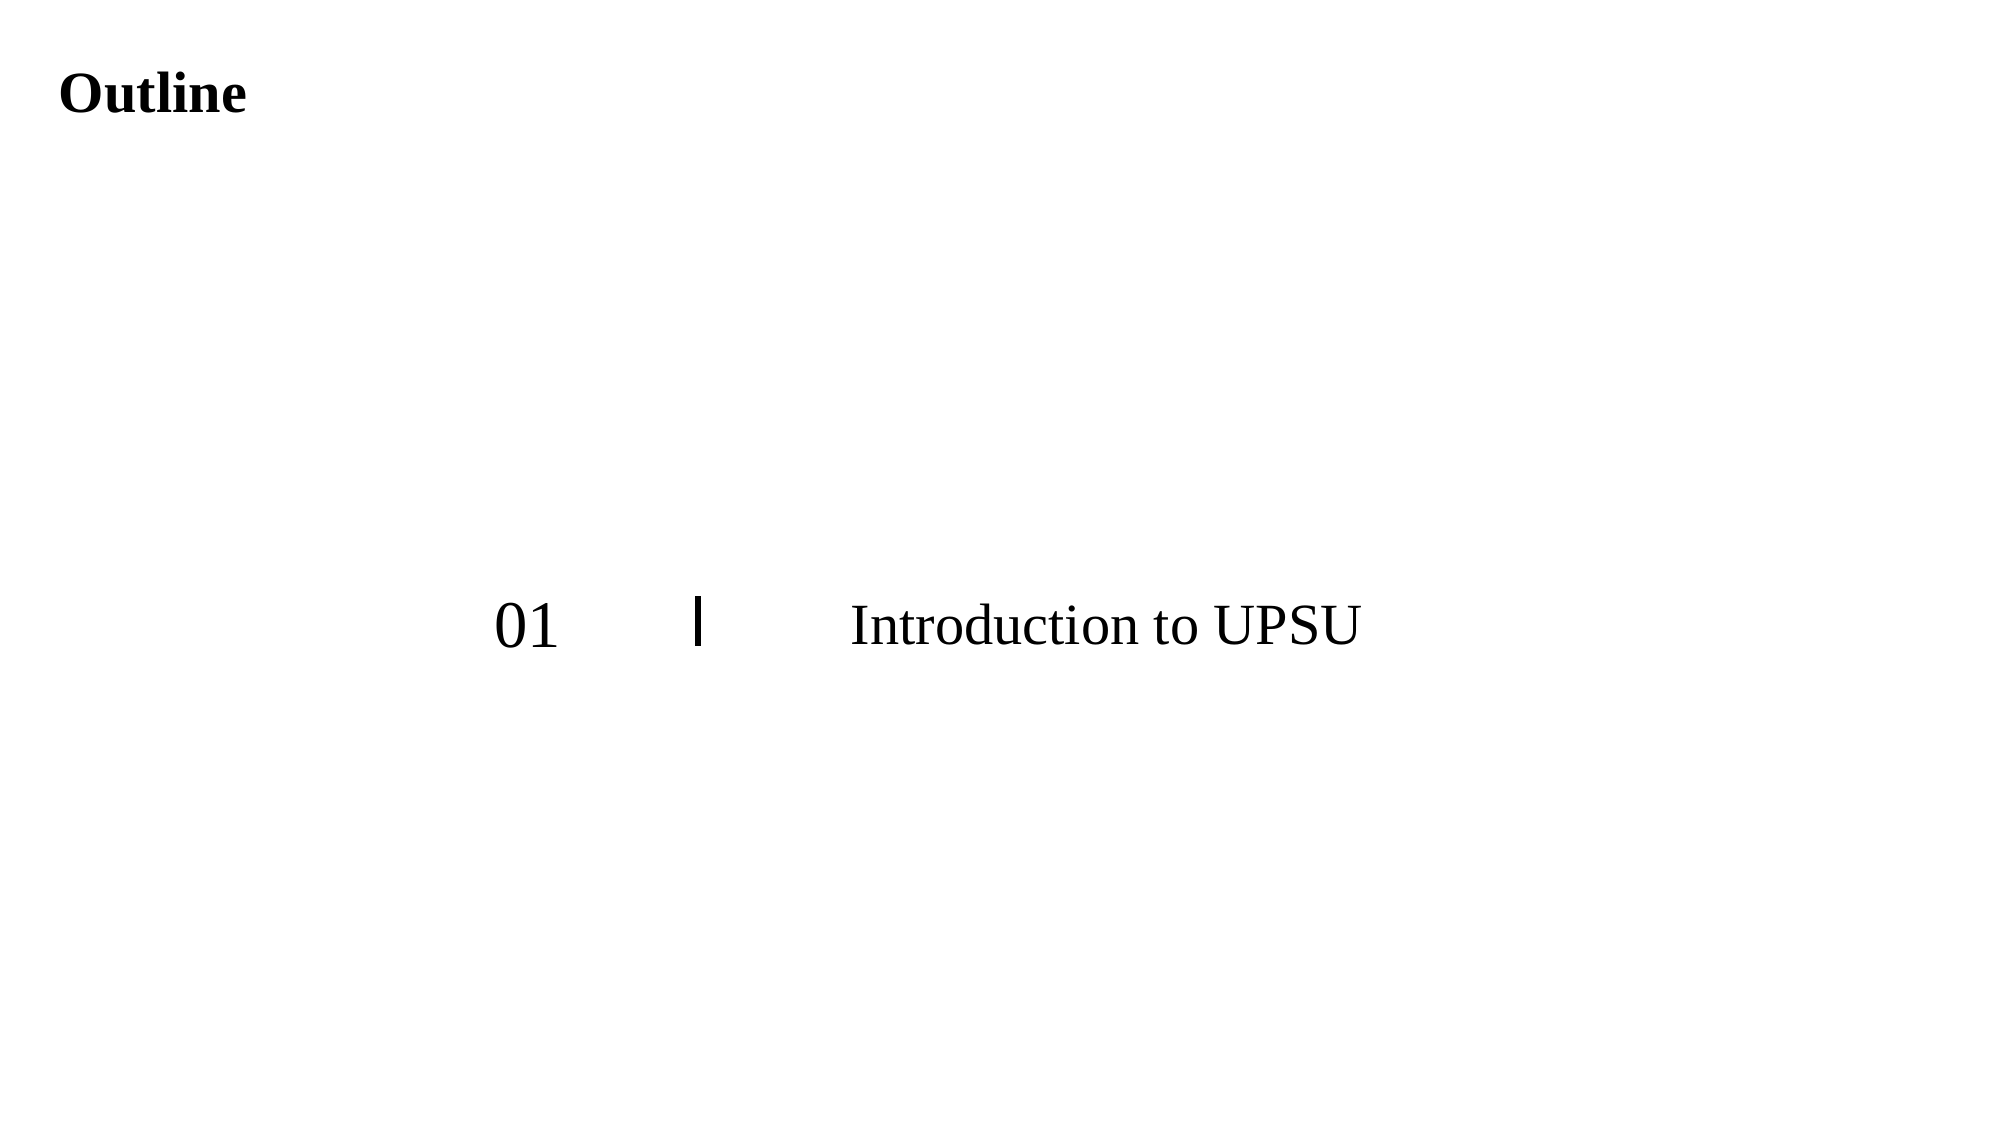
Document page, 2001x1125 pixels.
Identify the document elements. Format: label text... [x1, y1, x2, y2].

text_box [485, 527, 1517, 716]
text_box Outline [0, 0, 1321, 179]
